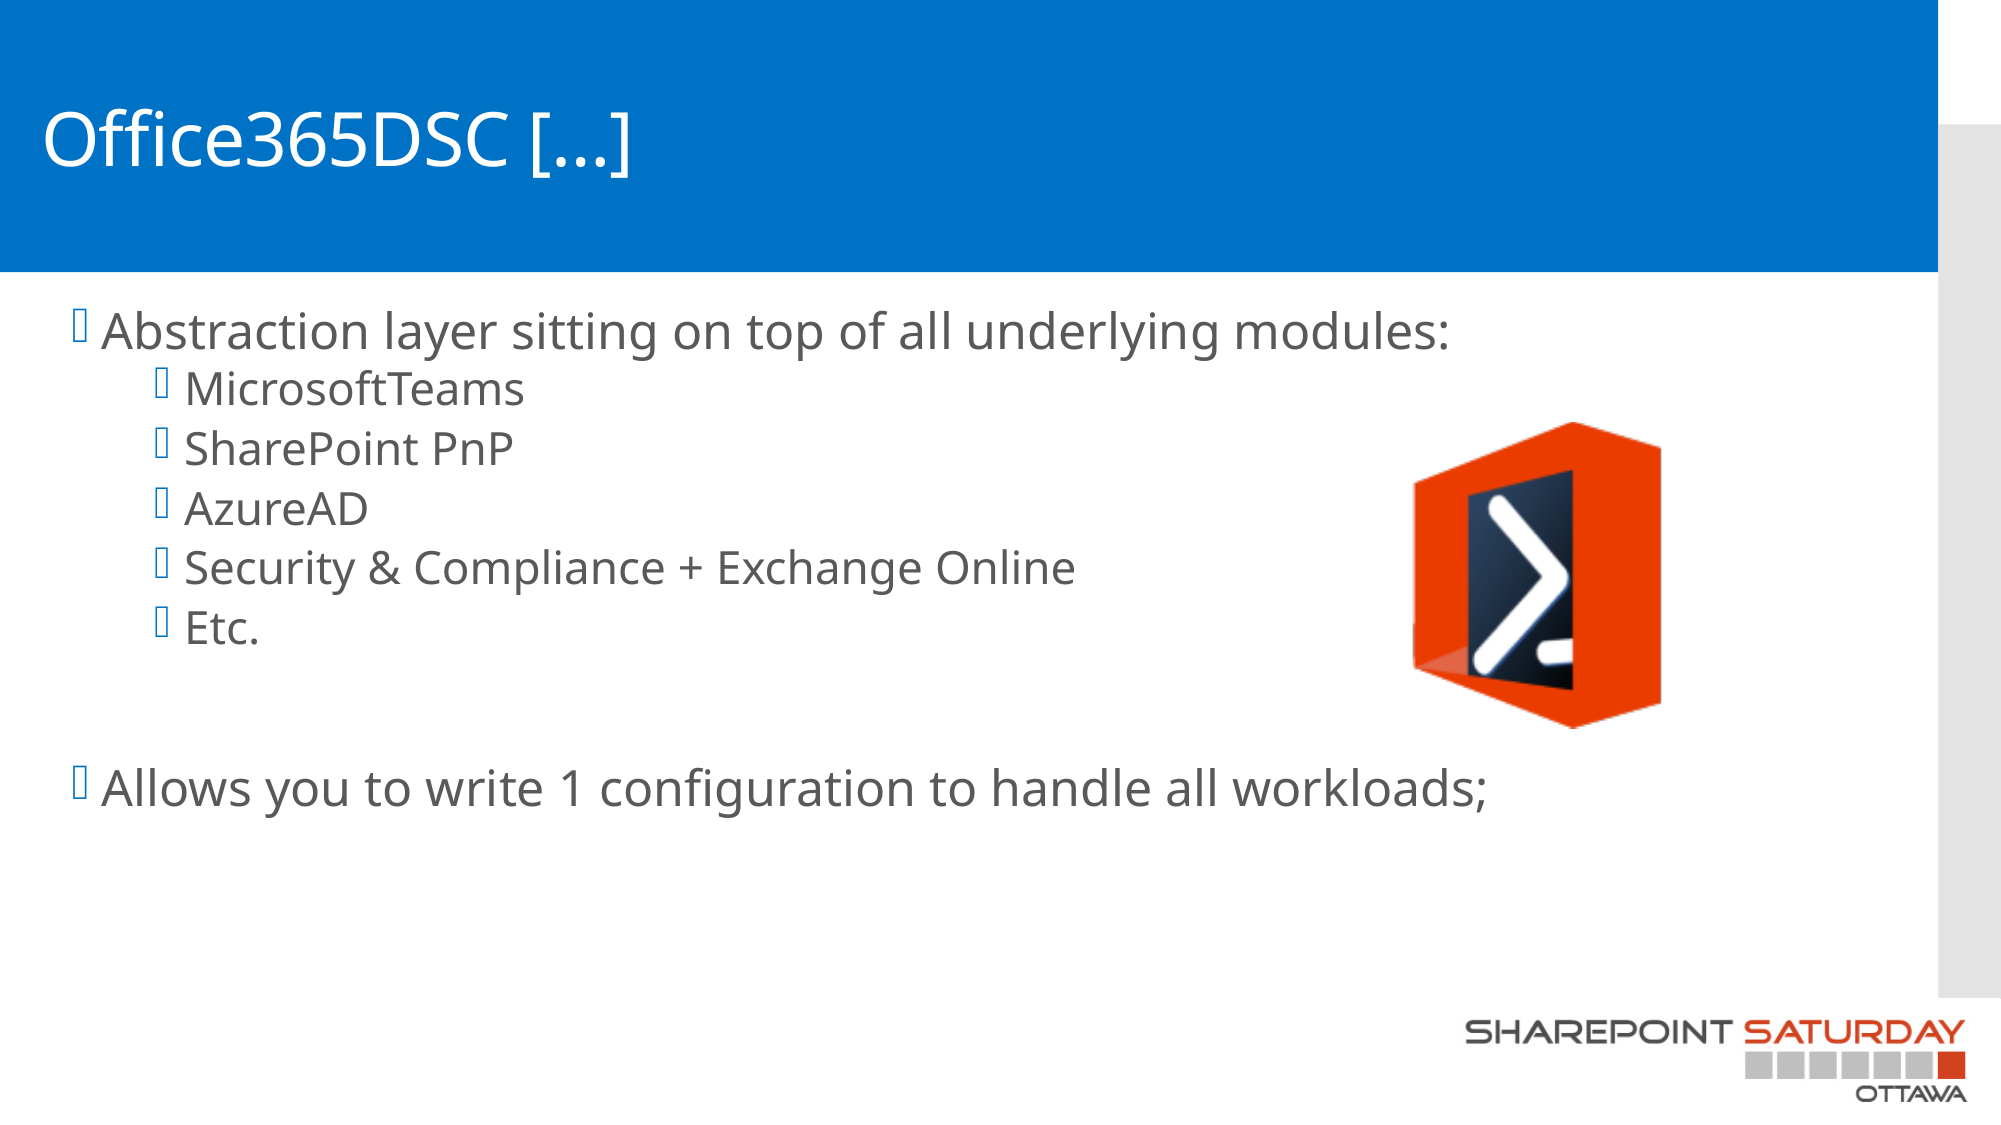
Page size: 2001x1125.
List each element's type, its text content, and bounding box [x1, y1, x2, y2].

title Office365DSC […] [26, 26, 1870, 257]
list Abstraction layer sitting on top of all underlying modules: MicrosoftTeams SharePoint PnP AzureAD Security & Compliance + Exchange Online Etc. Allows you to write 1 configuration to handle all workloads; [56, 299, 1926, 998]
picture [1431, 998, 2000, 1125]
picture [1385, 422, 1692, 729]
